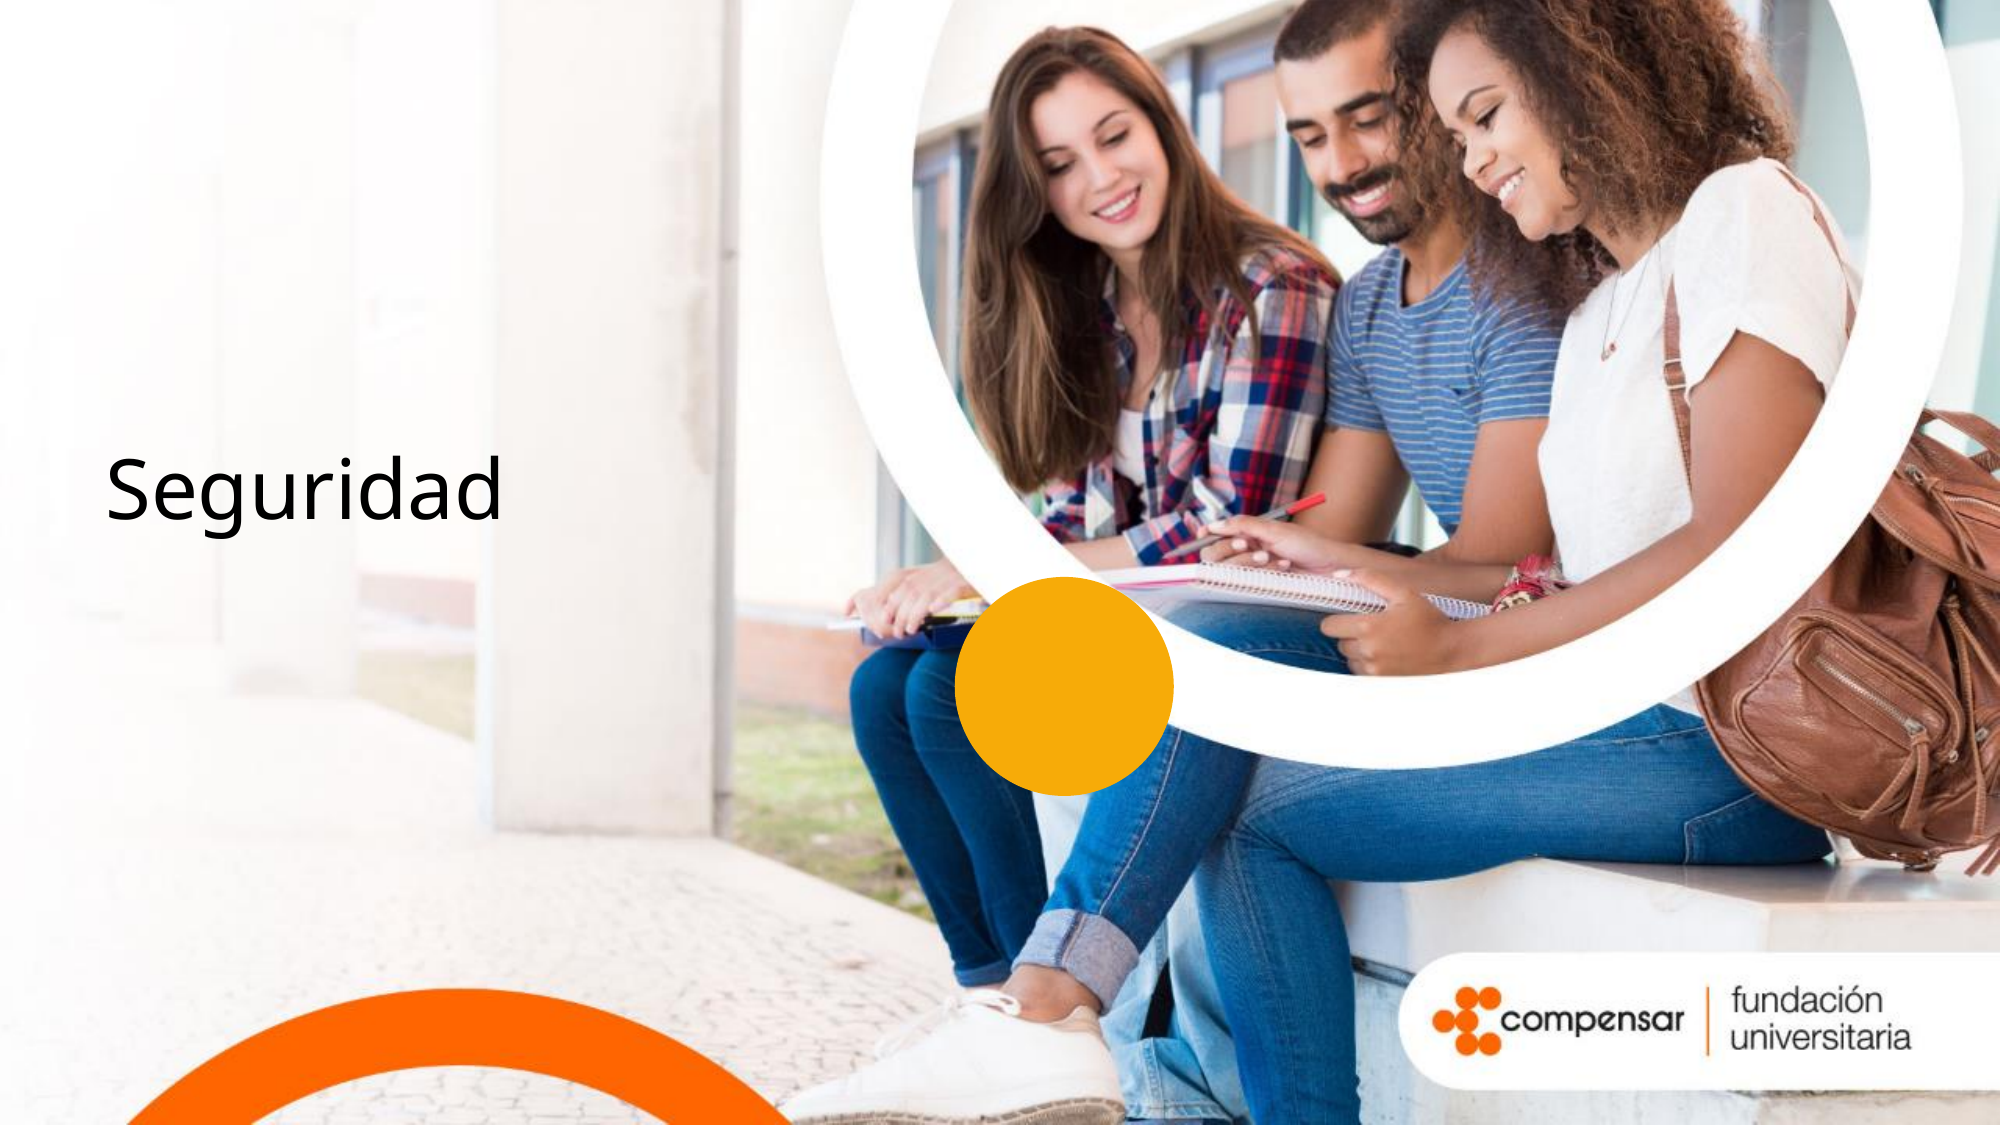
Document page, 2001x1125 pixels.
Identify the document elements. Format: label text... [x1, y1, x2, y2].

picture [0, 0, 2000, 1125]
title Seguridad [90, 0, 736, 987]
